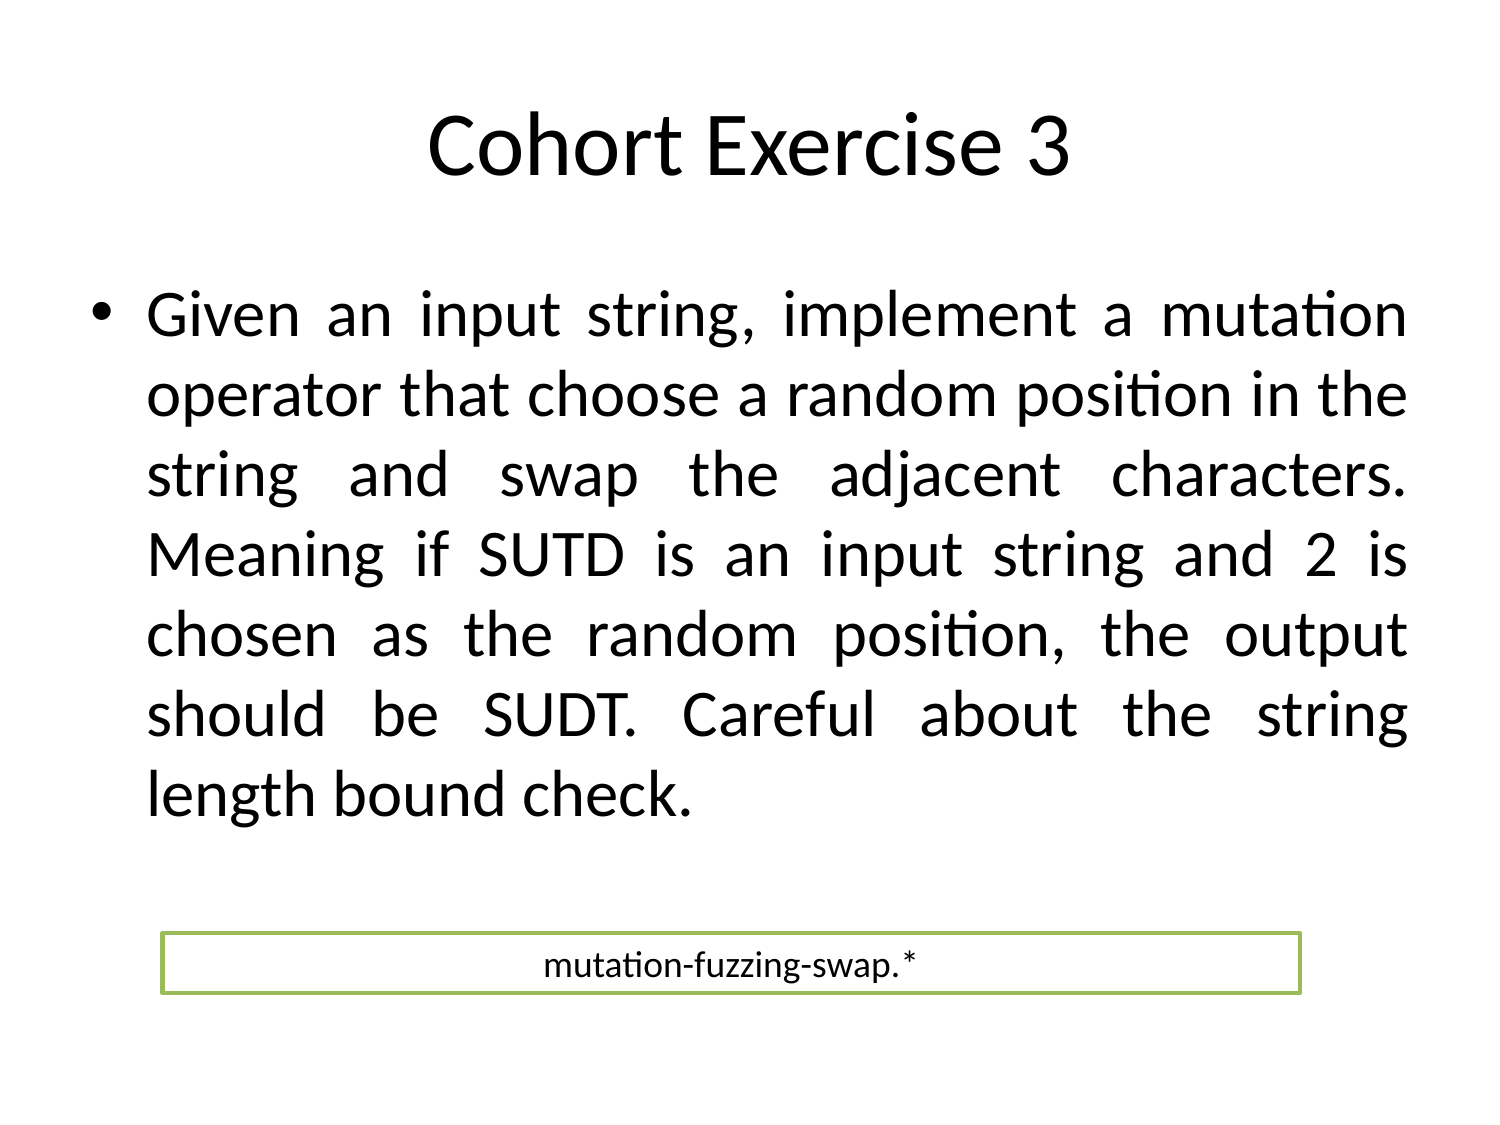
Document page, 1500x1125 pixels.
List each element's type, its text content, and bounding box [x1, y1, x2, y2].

list Given an input string, implement a mutation operator that choose a random position in the string and swap the adjacent characters. Meaning if SUTD is an input string and 2 is chosen as the random position, the output should be SUDT. Careful about the string length bound check. [75, 262, 1425, 1036]
text_box mutation-fuzzing-swap.* [160, 931, 1302, 995]
title Cohort Exercise 3 [75, 45, 1425, 233]
